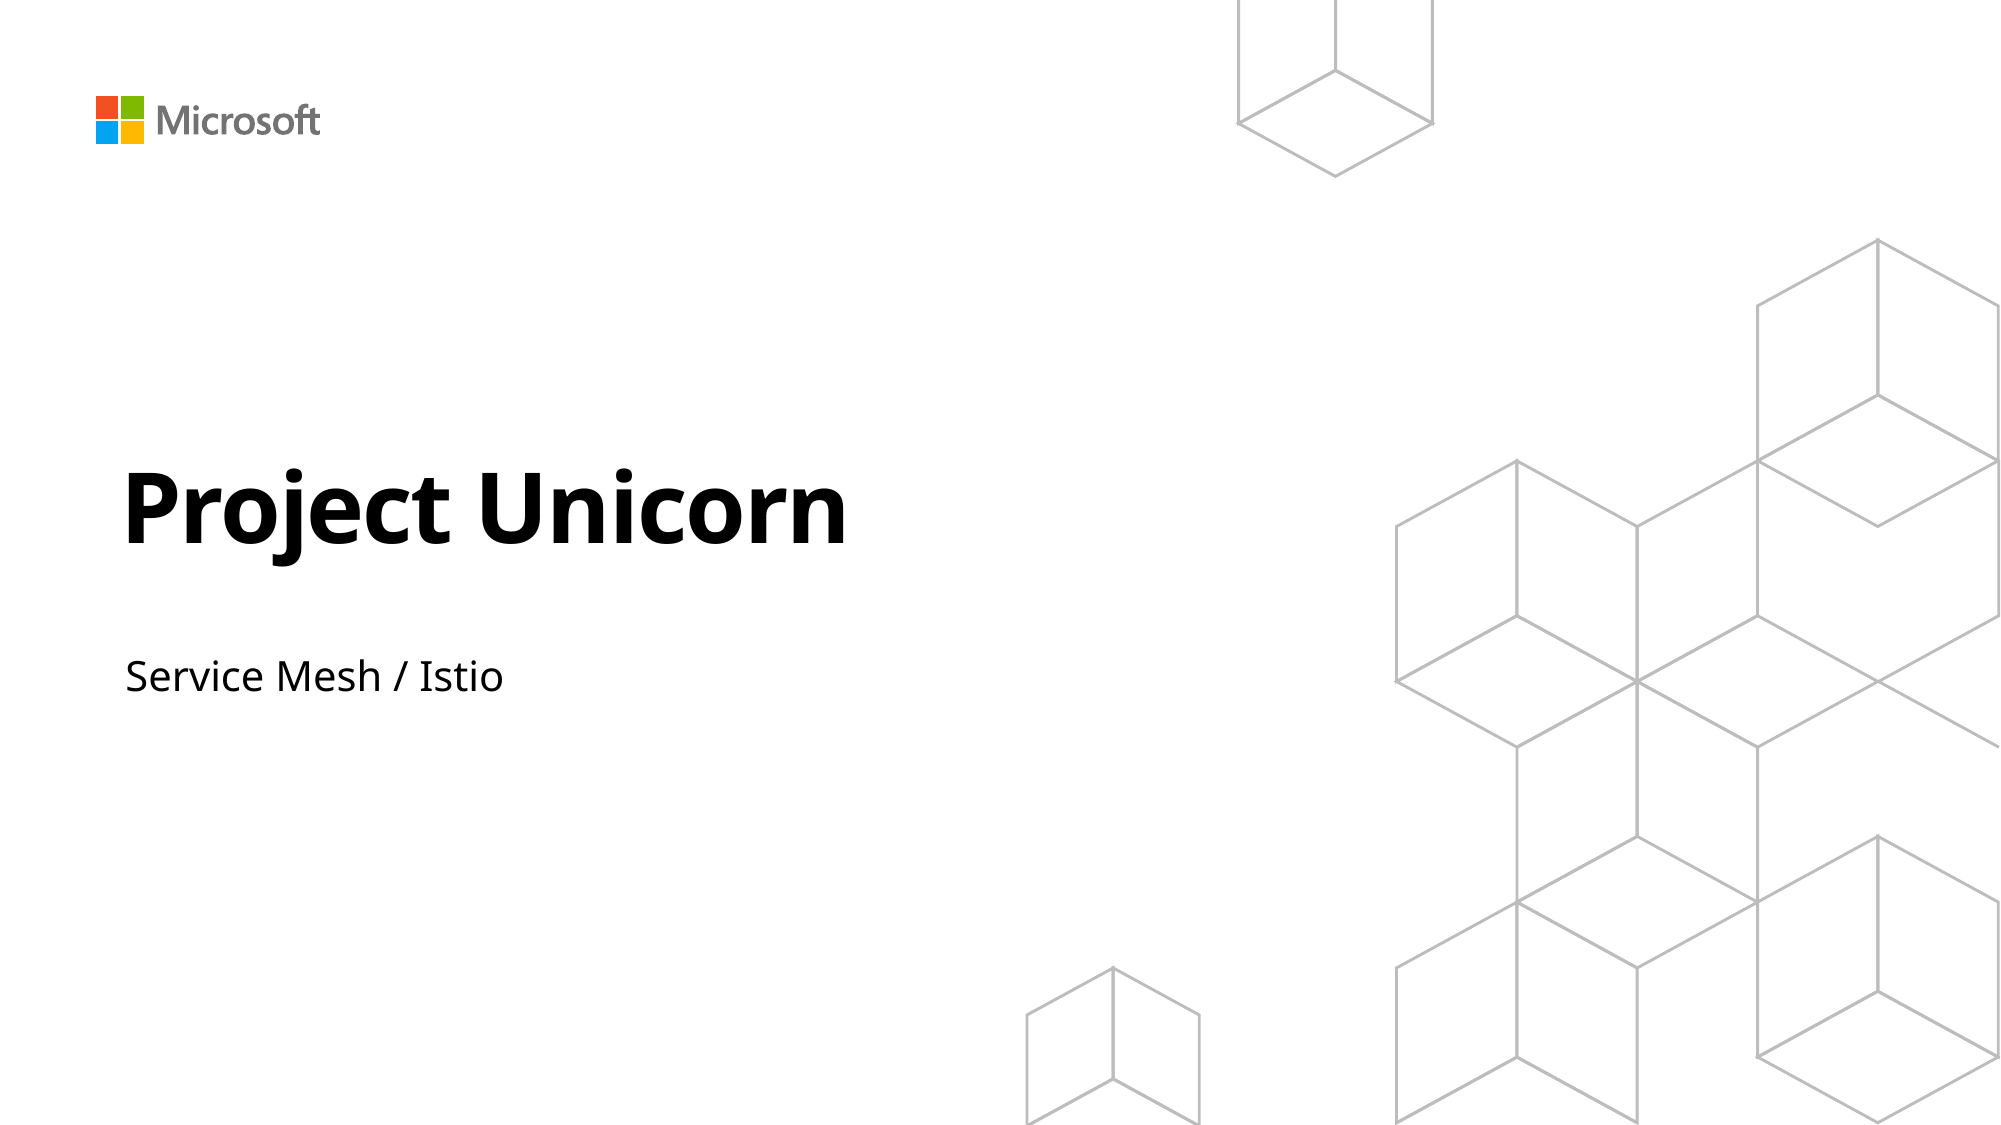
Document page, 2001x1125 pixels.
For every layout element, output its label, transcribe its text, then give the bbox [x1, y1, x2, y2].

title Project Unicorn [96, 442, 1072, 580]
list Service Mesh / Istio [125, 655, 1173, 1125]
